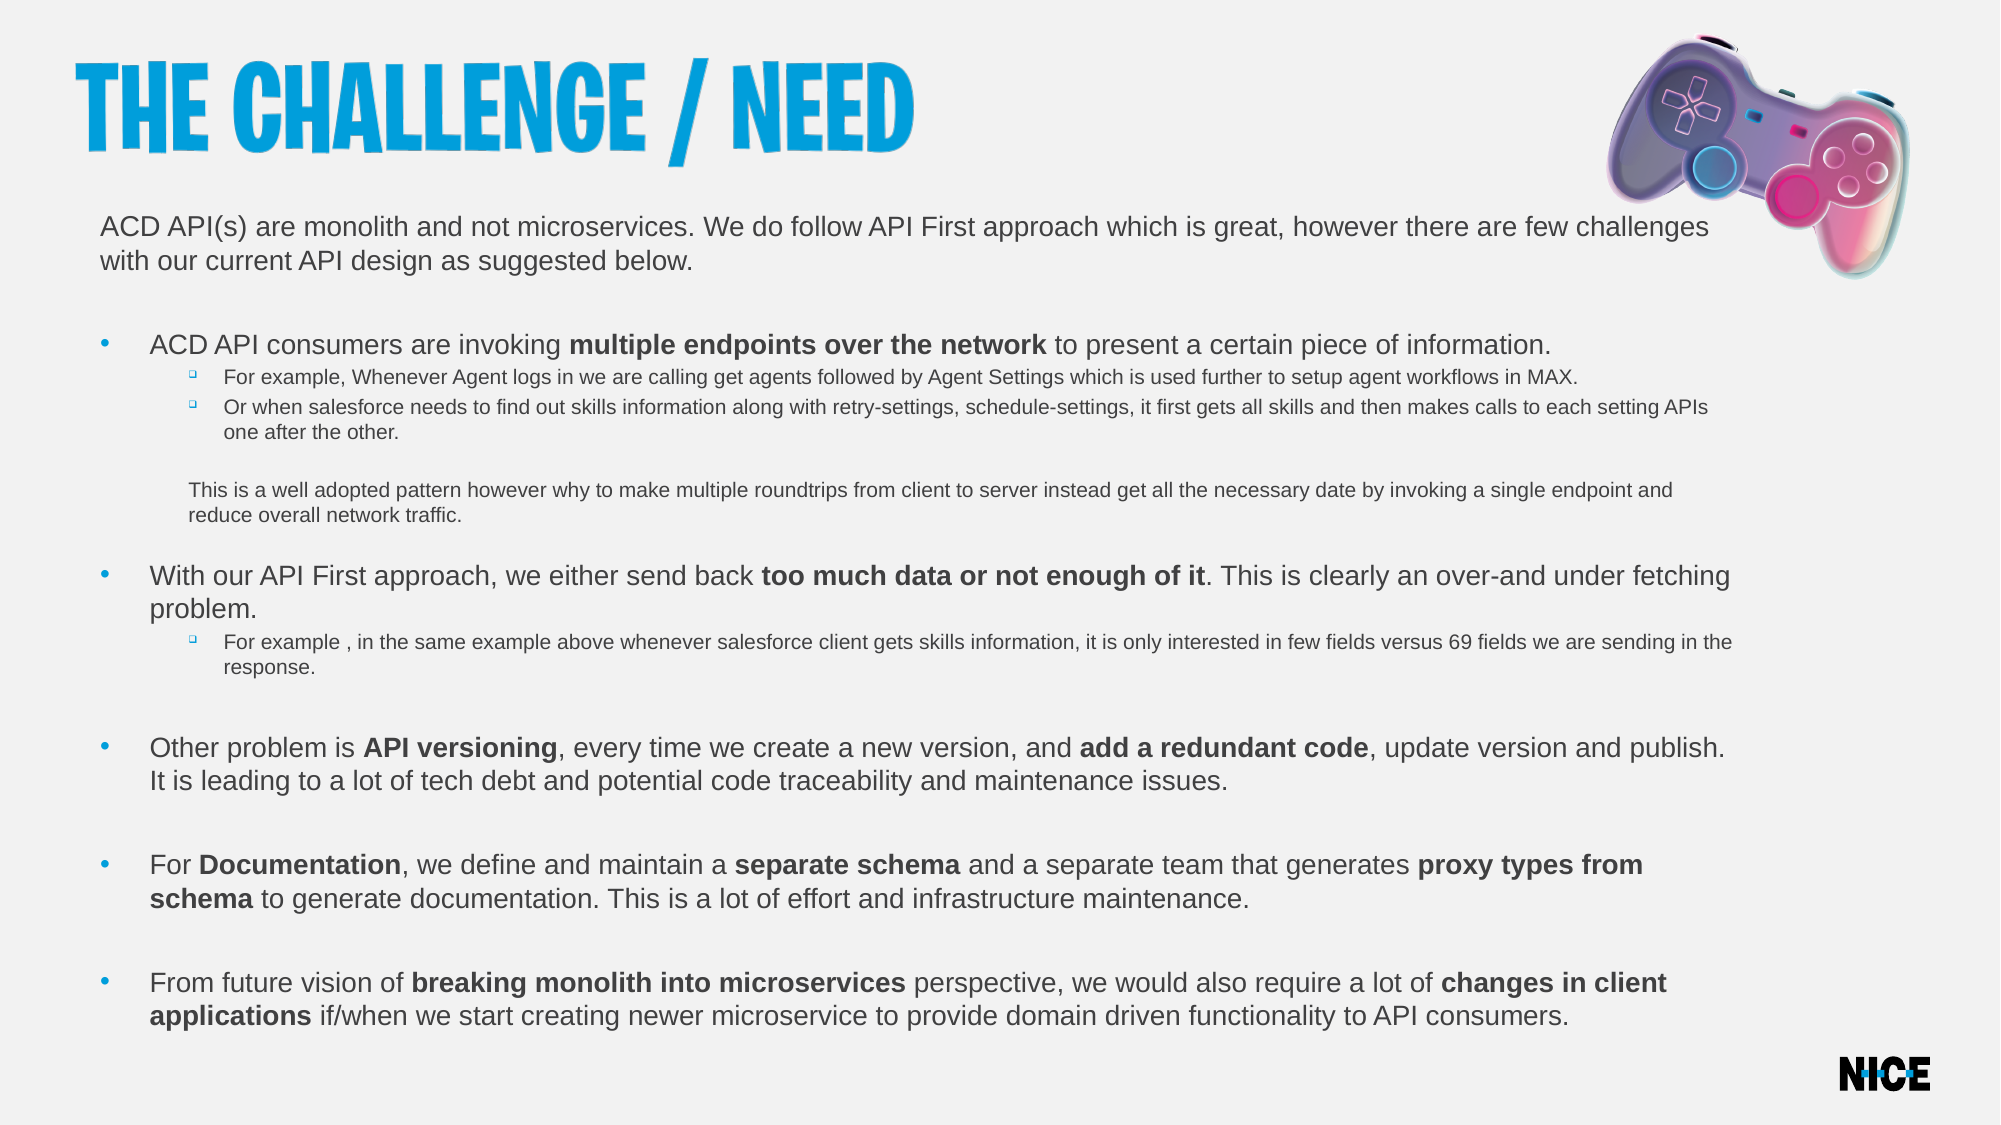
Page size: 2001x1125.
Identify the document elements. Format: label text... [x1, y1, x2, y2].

list ACD API(s) are monolith and not microservices. We do follow API First approach which is great, however there are few challenges with our current API design as suggested below. ACD API consumers are invoking multiple endpoints over the network to present a certain piece of information. For example, Whenever Agent logs in we are calling get agents followed by Agent Settings which is used further to setup agent workflows in MAX. Or when salesforce needs to find out skills information along with retry-settings, schedule-settings, it first gets all skills and then makes calls to each setting APIs one after the other. This is a well adopted pattern however why to make multiple roundtrips from client to server instead get all the necessary date by invoking a single endpoint and reduce overall network traffic. With our API First approach, we either send back too much data or not enough of it. This is clearly an over-and under fetching problem. For example , in the same example above whenever salesforce client gets skills information, it is only interested in few fields versus 69 fields we are sending in the response. ﻿Other problem is API versioning, every time we create a new version, and add a redundant code, update version and publish. It is leading to a lot of tech debt and potential code traceability and maintenance issues. For Documentation, we define and maintain a separate schema and a separate team that generates proxy types from schema to generate documentation. This is a lot of effort and infrastructure maintenance. From future vision of breaking monolith into microservices perspective, we would also require a lot of changes in client applications if/when we start creating newer microservice to provide domain driven functionality to API consumers. [73, 276, 1767, 1047]
picture [0, 0, 1937, 288]
